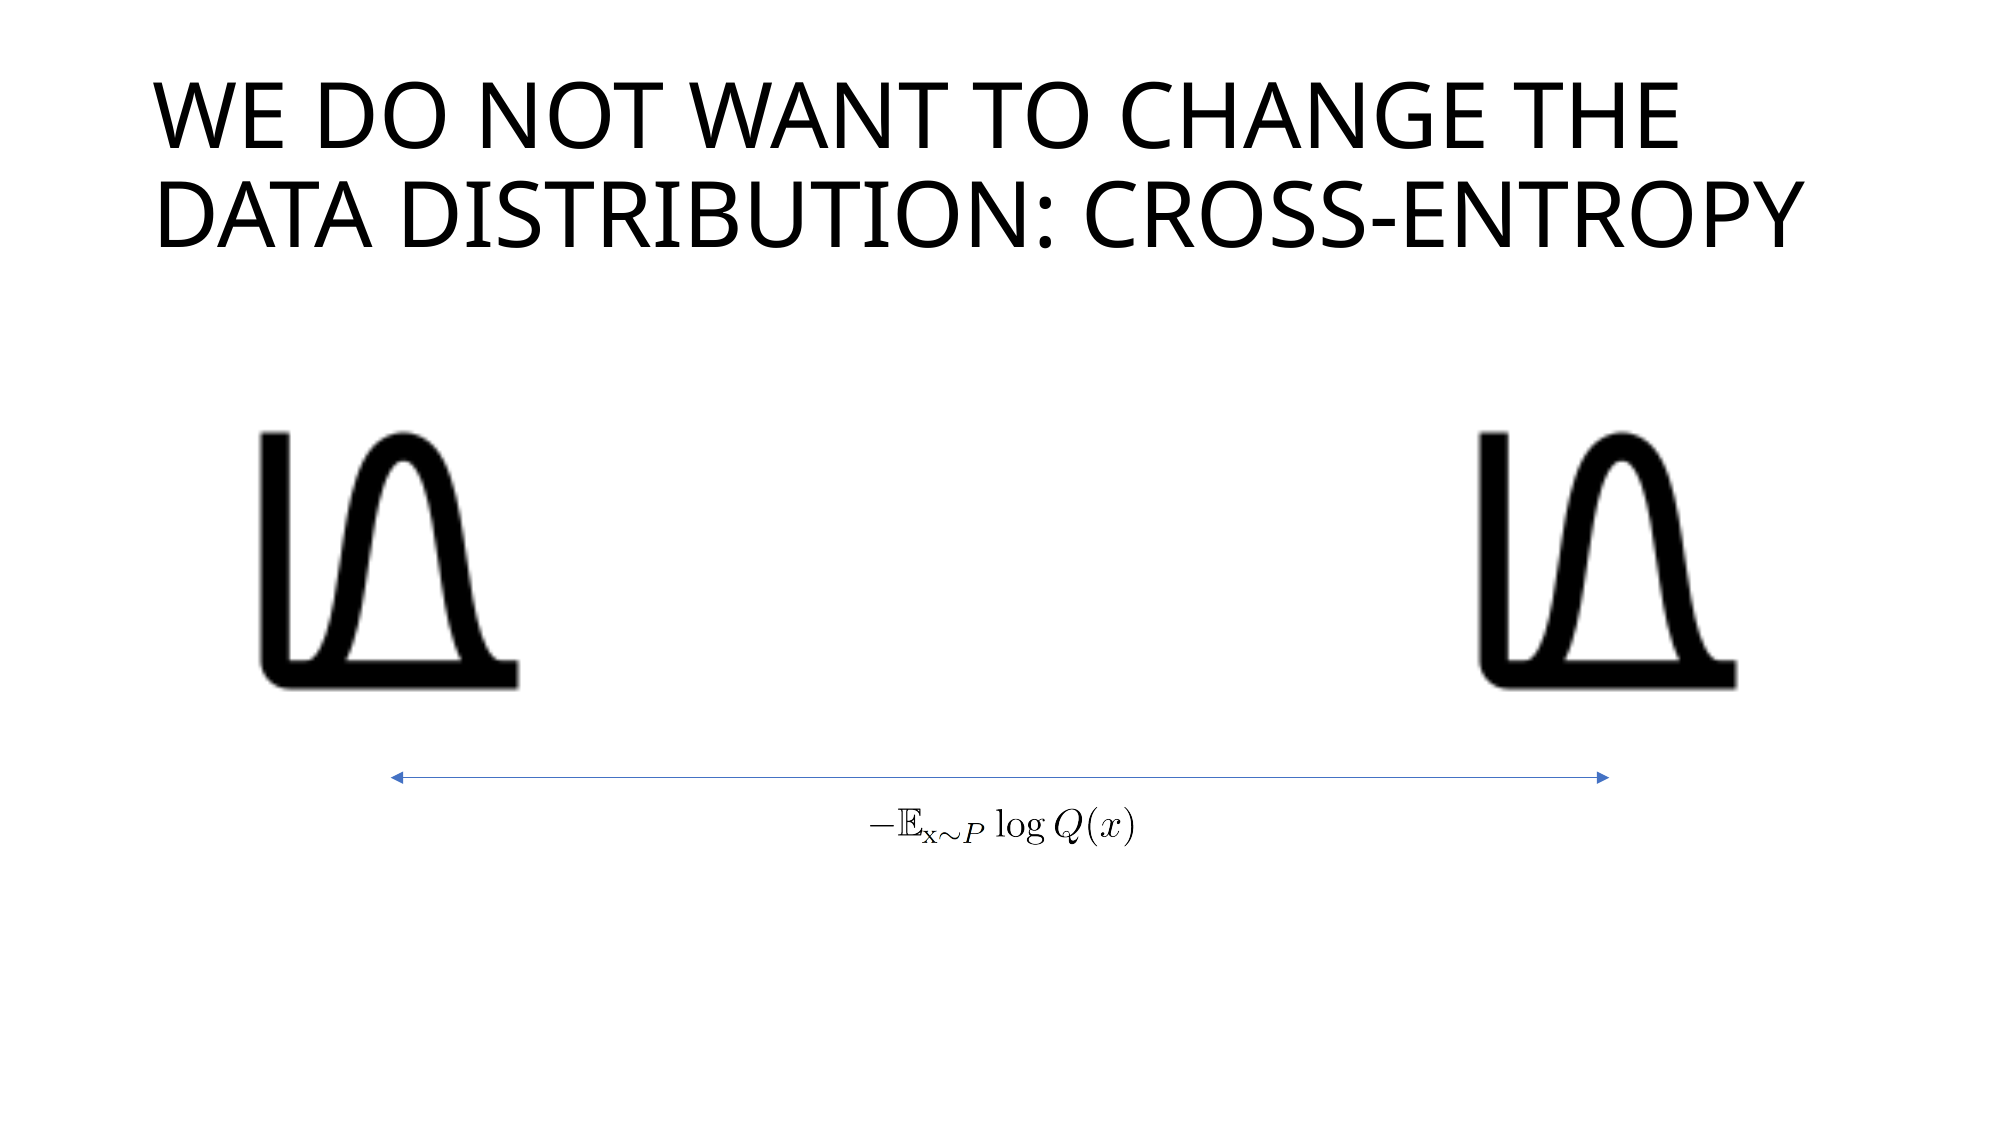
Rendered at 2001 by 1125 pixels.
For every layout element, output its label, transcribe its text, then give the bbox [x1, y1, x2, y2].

picture [861, 793, 1139, 854]
picture [219, 391, 562, 734]
title WE DO NOT WANT TO CHANGE THE DATA DISTRIBUTION: CROSS-ENTROPY [137, 59, 1863, 278]
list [1438, 391, 1780, 734]
